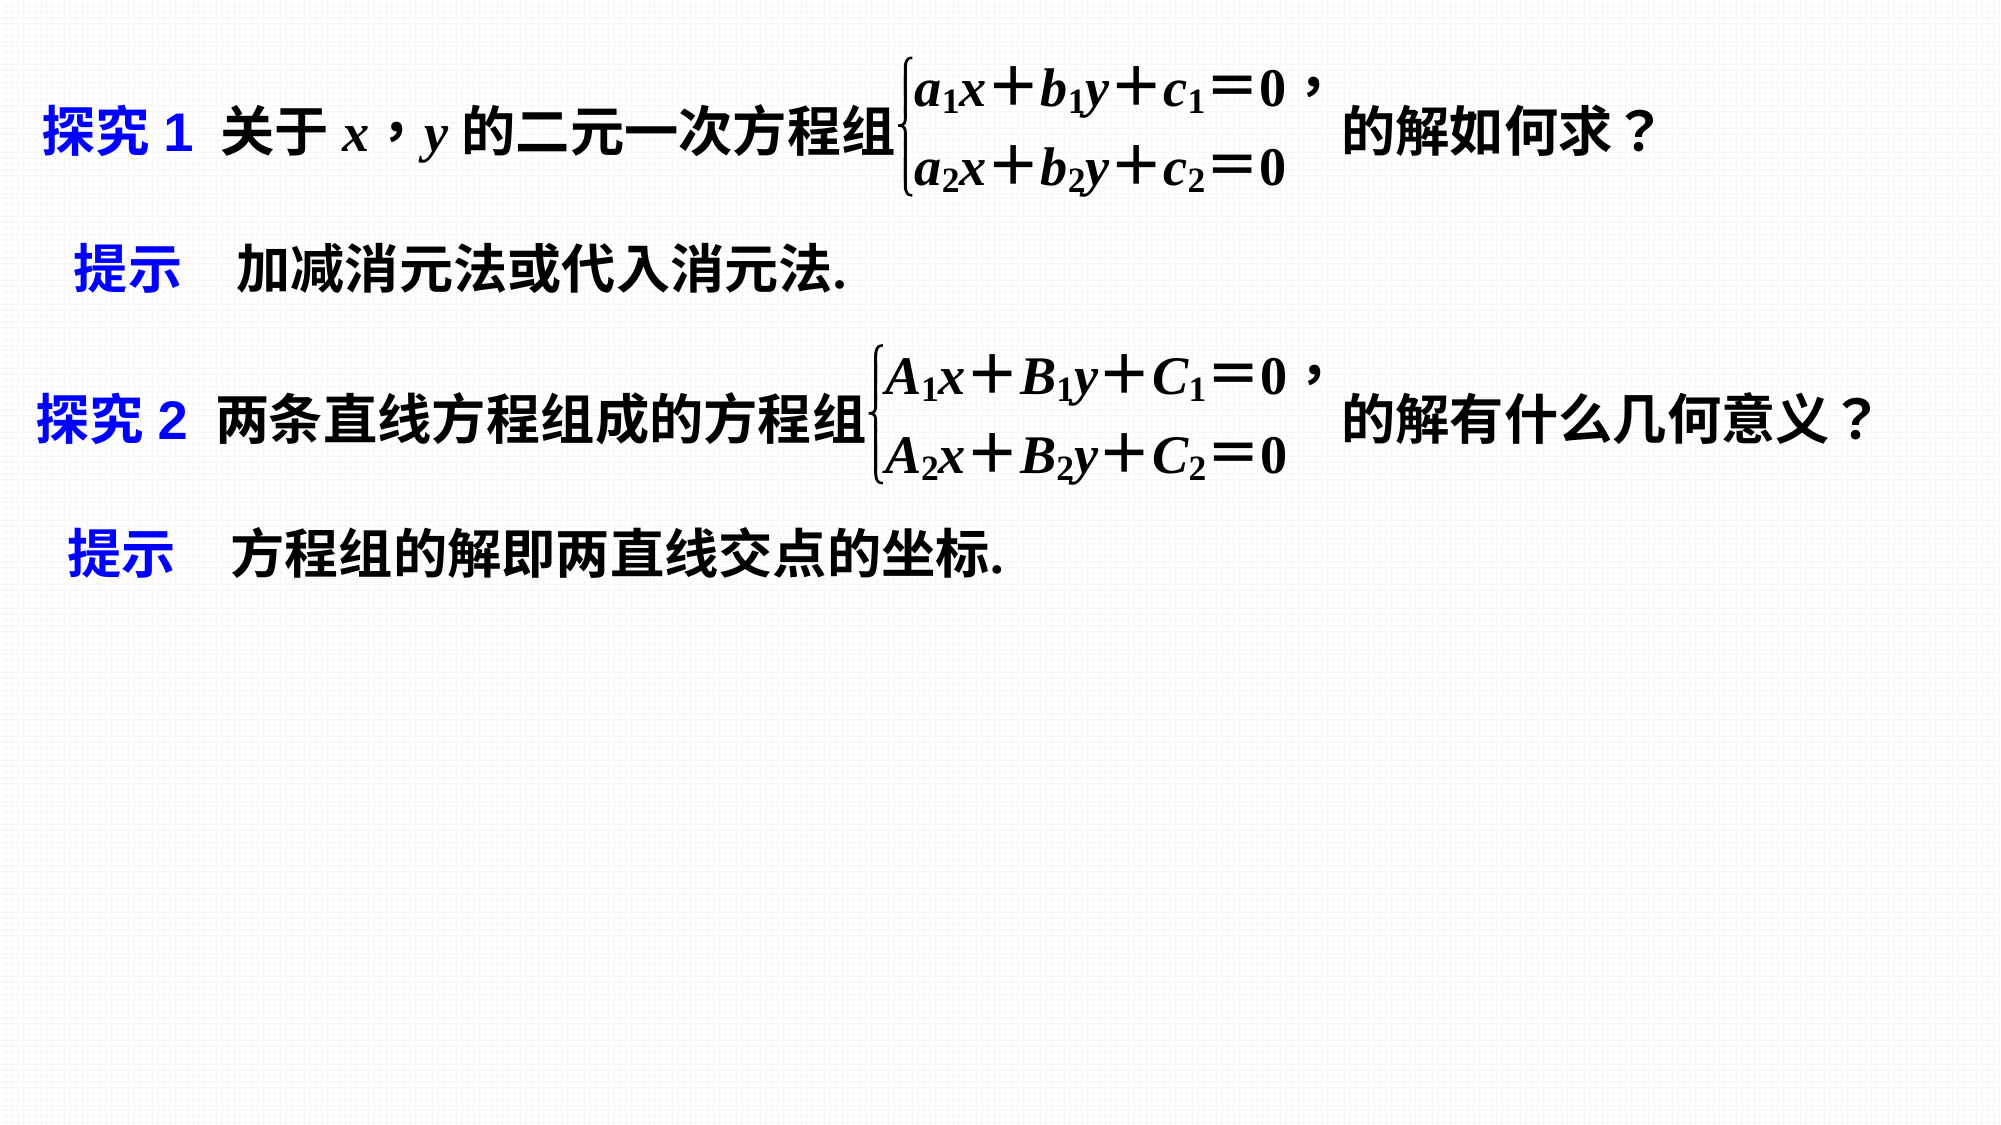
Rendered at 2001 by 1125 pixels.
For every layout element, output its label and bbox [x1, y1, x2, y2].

text_box [35, 333, 1919, 496]
text_box [67, 506, 1951, 603]
text_box [73, 222, 1954, 318]
text_box [41, 45, 1925, 208]
